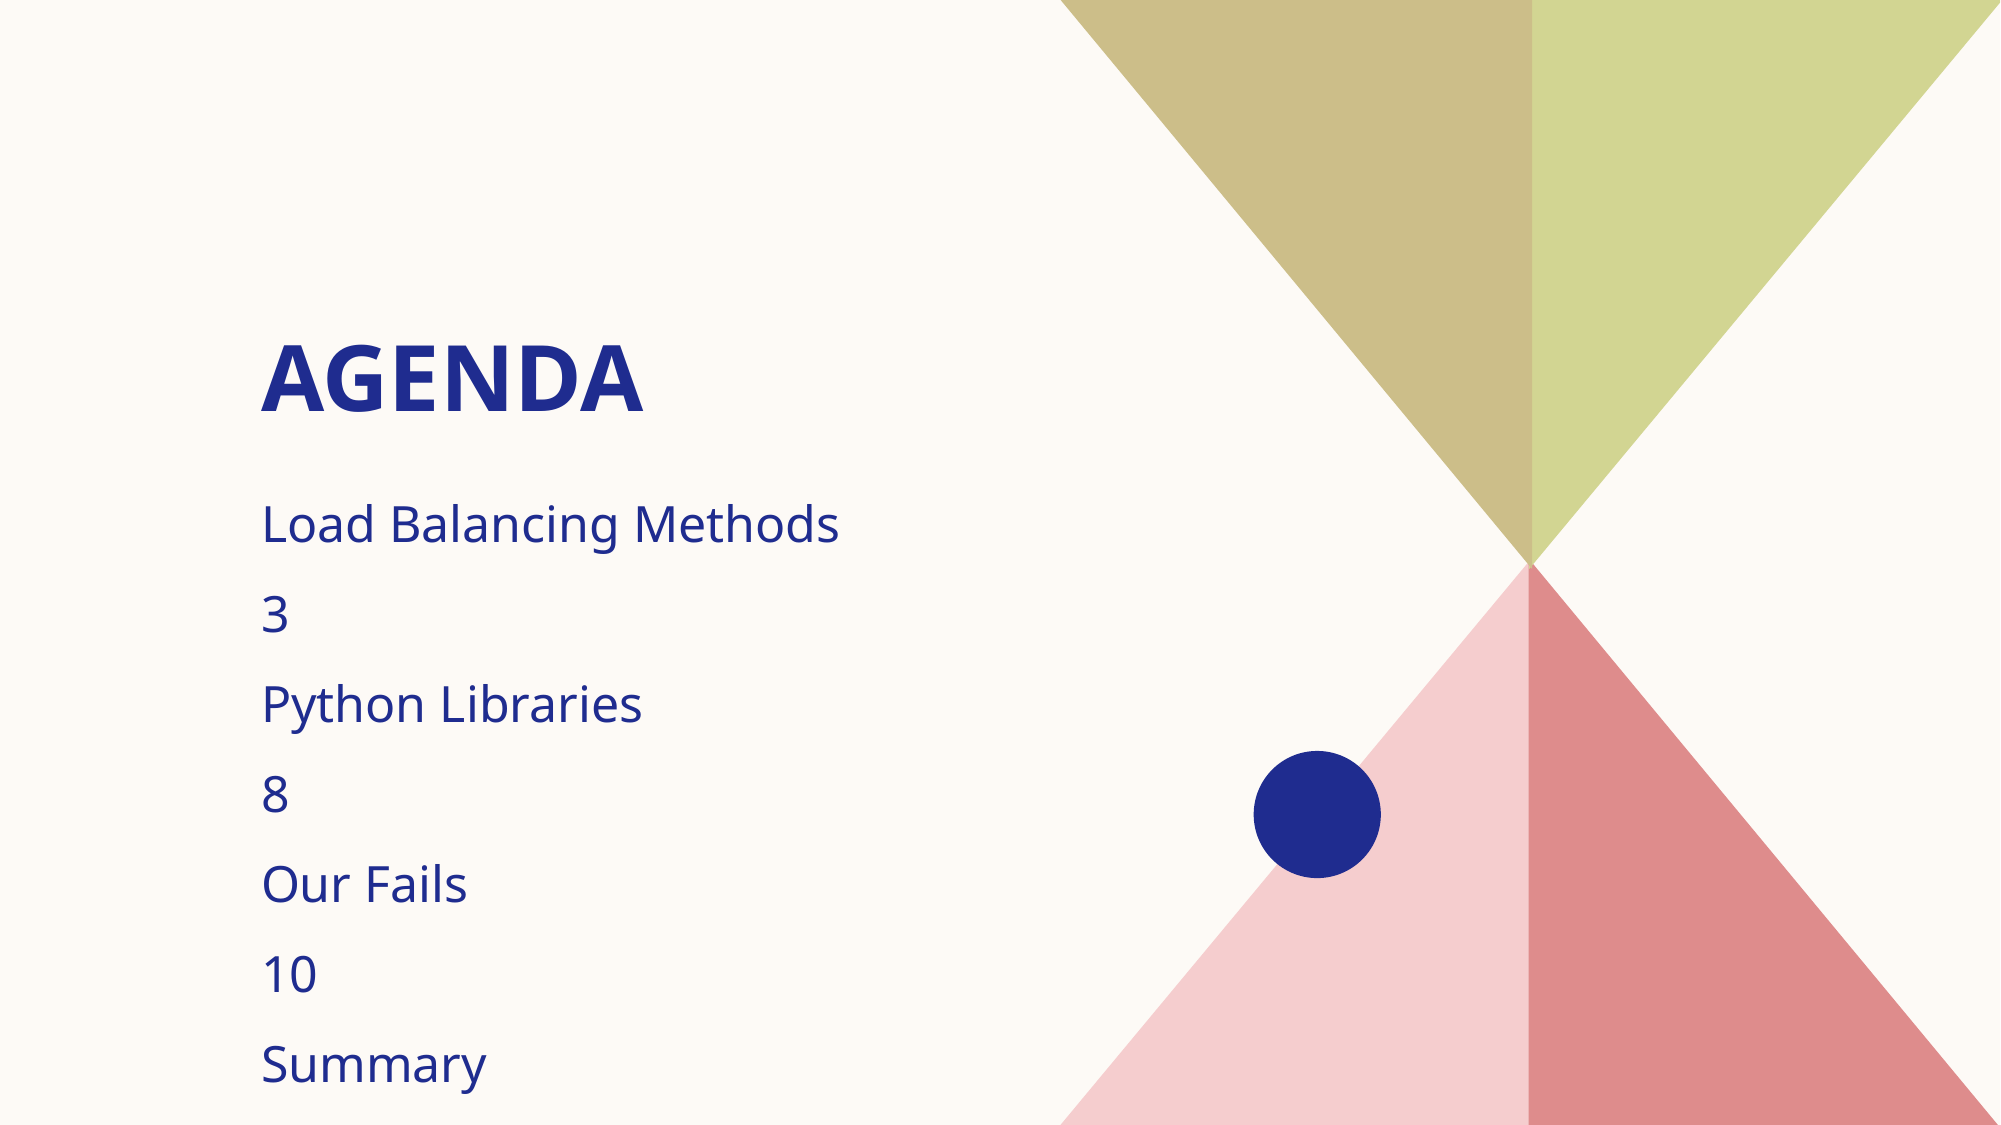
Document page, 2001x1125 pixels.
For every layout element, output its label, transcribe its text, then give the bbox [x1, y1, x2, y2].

title AGENDA [246, 311, 1180, 438]
list Load Balancing Methods 3 ​ Python Libraries 8 ​Our Fails 10 ​Summary​ 13 [246, 454, 1180, 967]
